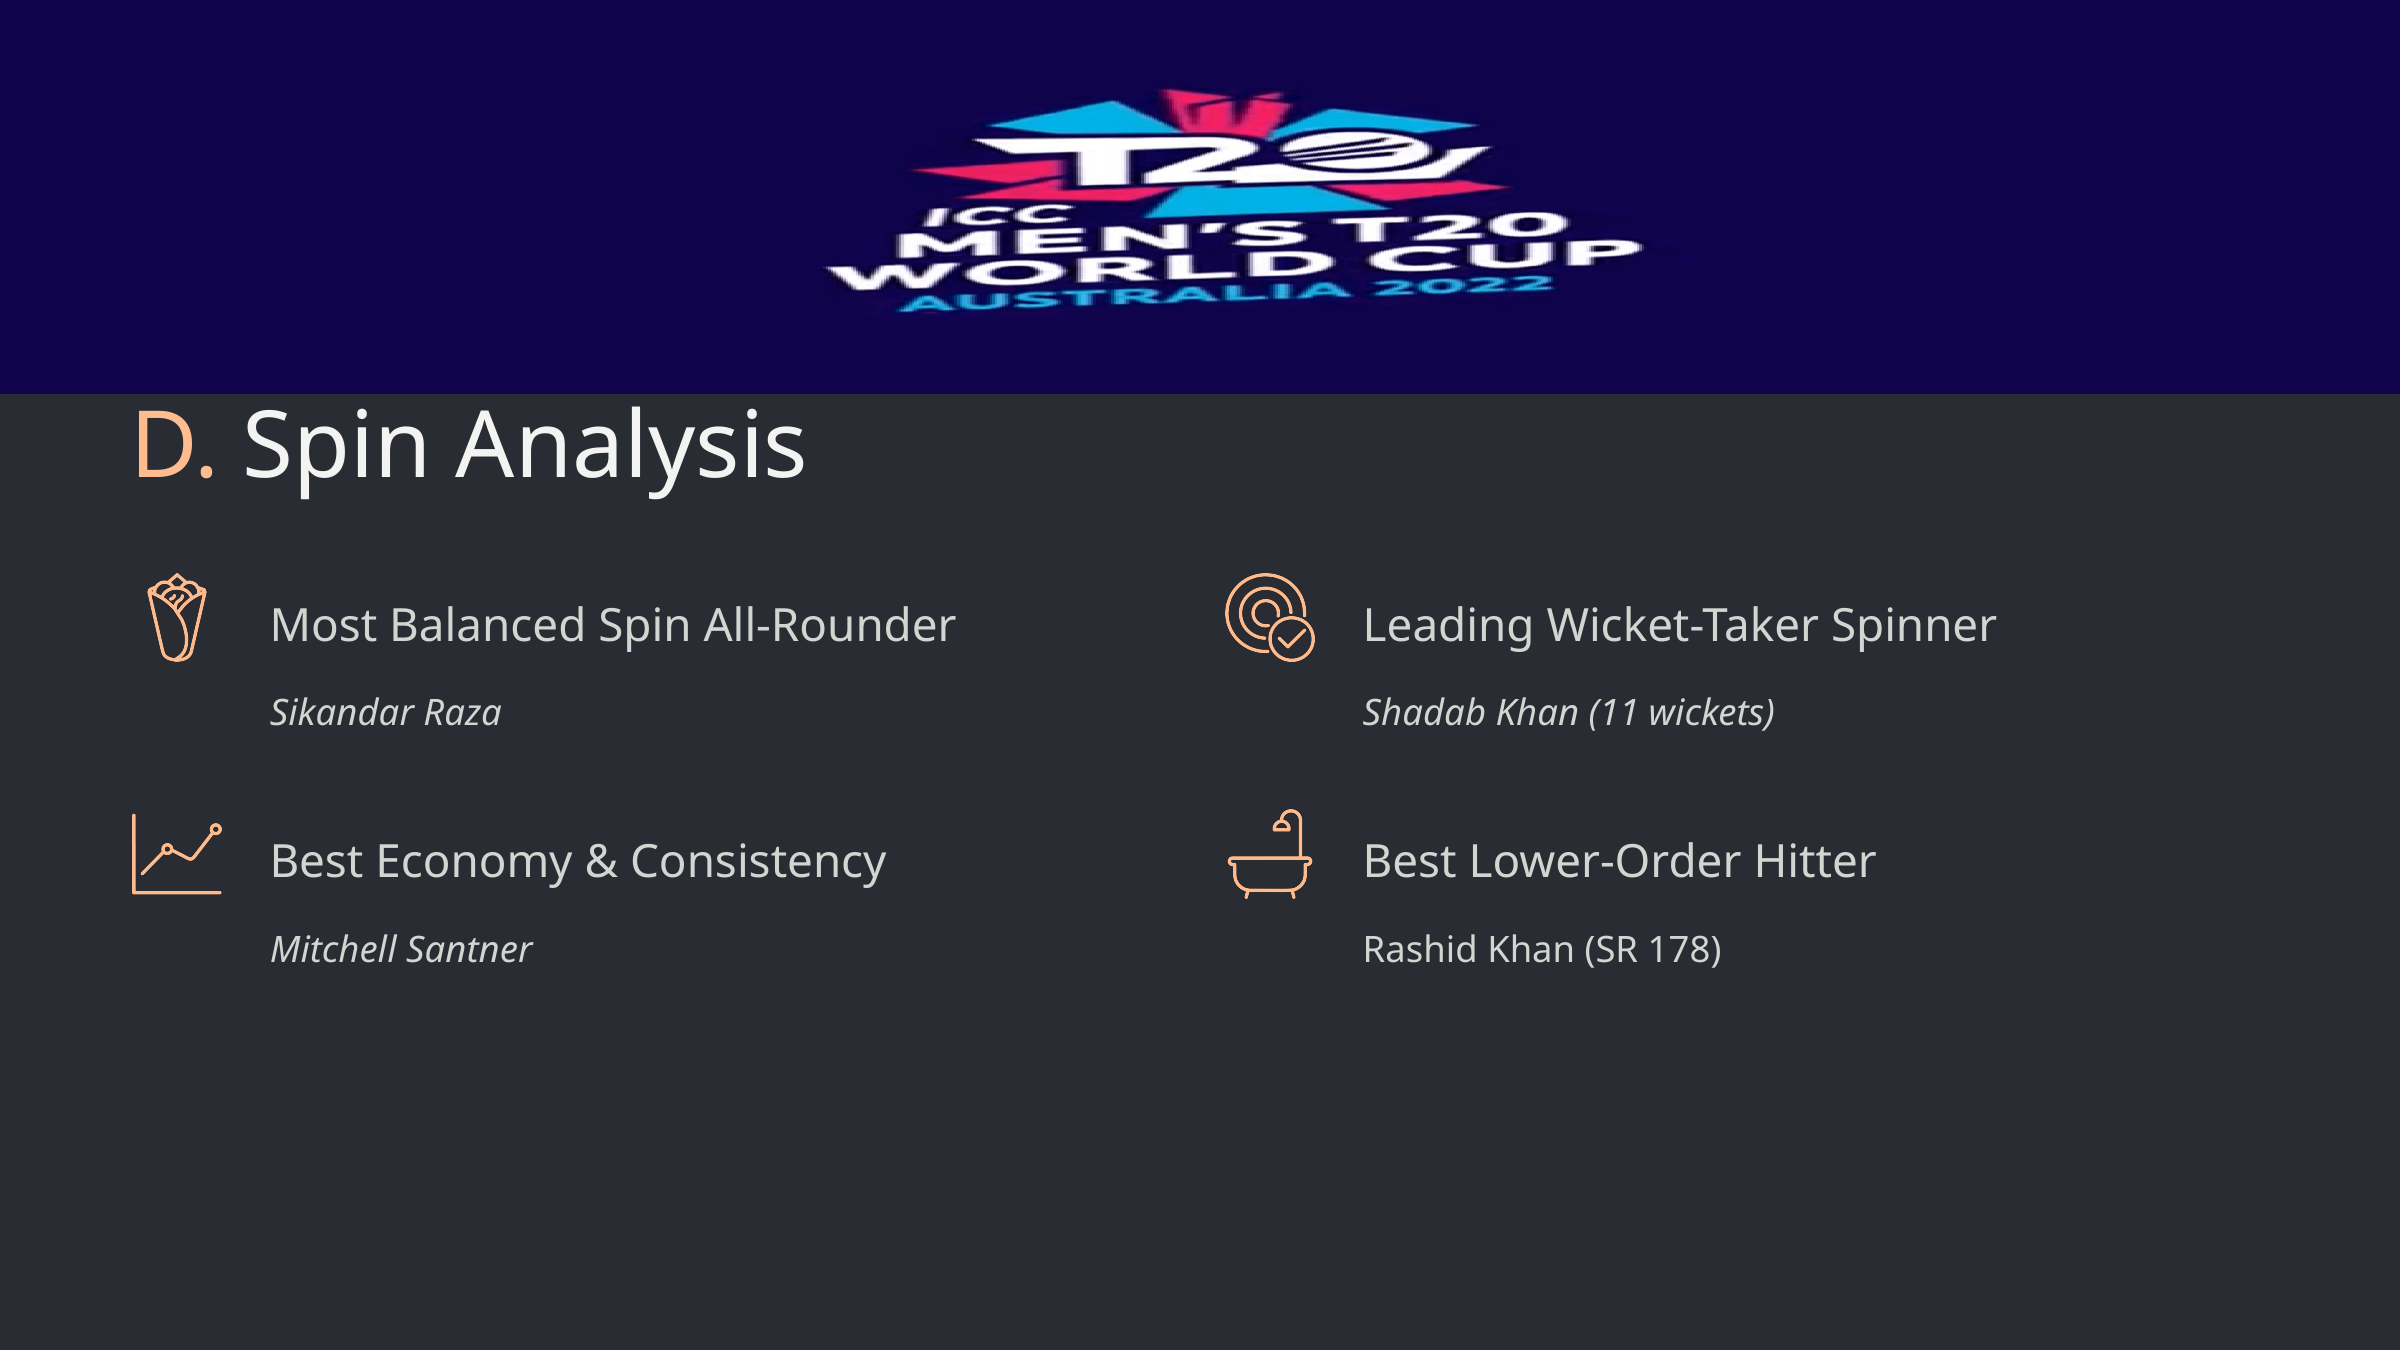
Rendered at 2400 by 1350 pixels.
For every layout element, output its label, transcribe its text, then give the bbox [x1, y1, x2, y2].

picture [1223, 571, 1317, 665]
picture [0, 0, 2400, 395]
text_box Most Balanced Spin All-Rounder [269, 593, 956, 652]
text_box Leading Wicket-Taker Spinner [1362, 593, 1996, 652]
picture [130, 807, 224, 901]
text_box Best Economy & Consistency [269, 829, 884, 888]
text_box Sikandar Raza [269, 673, 1177, 733]
text_box Mitchell Santner [269, 910, 1177, 970]
text_box Best Lower-Order Hitter [1362, 829, 1874, 888]
text_box Rashid Khan (SR 178) [1362, 910, 2270, 970]
text_box Shadab Khan (11 wickets) [1362, 673, 2270, 733]
text_box D. Spin Analysis [130, 395, 1061, 497]
picture [1223, 807, 1317, 901]
picture [130, 571, 224, 665]
